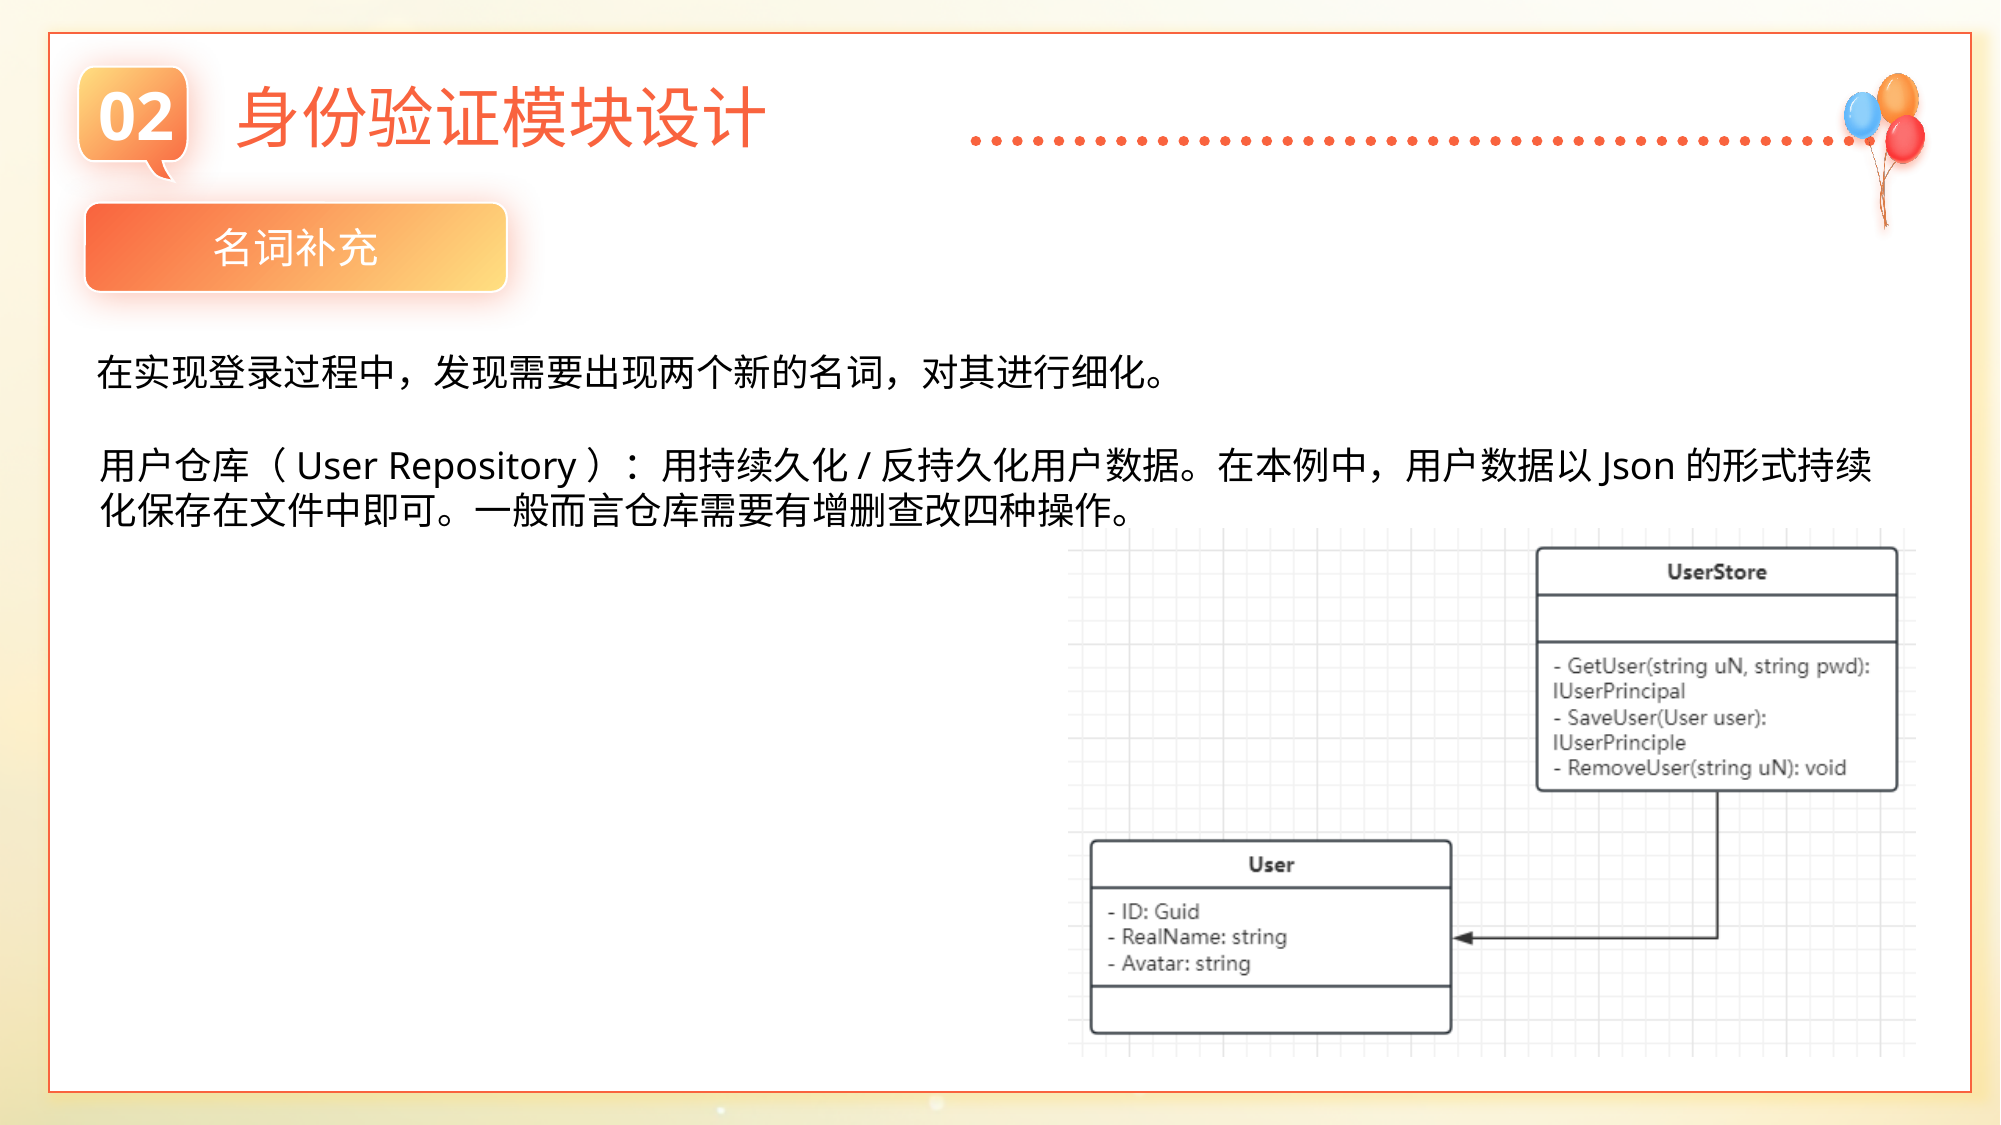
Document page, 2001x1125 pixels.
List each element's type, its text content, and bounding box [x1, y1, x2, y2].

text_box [72, 60, 1961, 240]
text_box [84, 202, 507, 292]
picture [0, 0, 2000, 1125]
text_box 用户仓库（User Repository）：用持续久化/反持久化用户数据。在本例中，用户数据以Json的形式持续化保存在文件中即可。一般而言仓库需要有增删查改四种操作。 [84, 434, 1924, 540]
text_box 在实现登录过程中，发现需要出现两个新的名词，对其进行细化。 [81, 319, 1924, 402]
